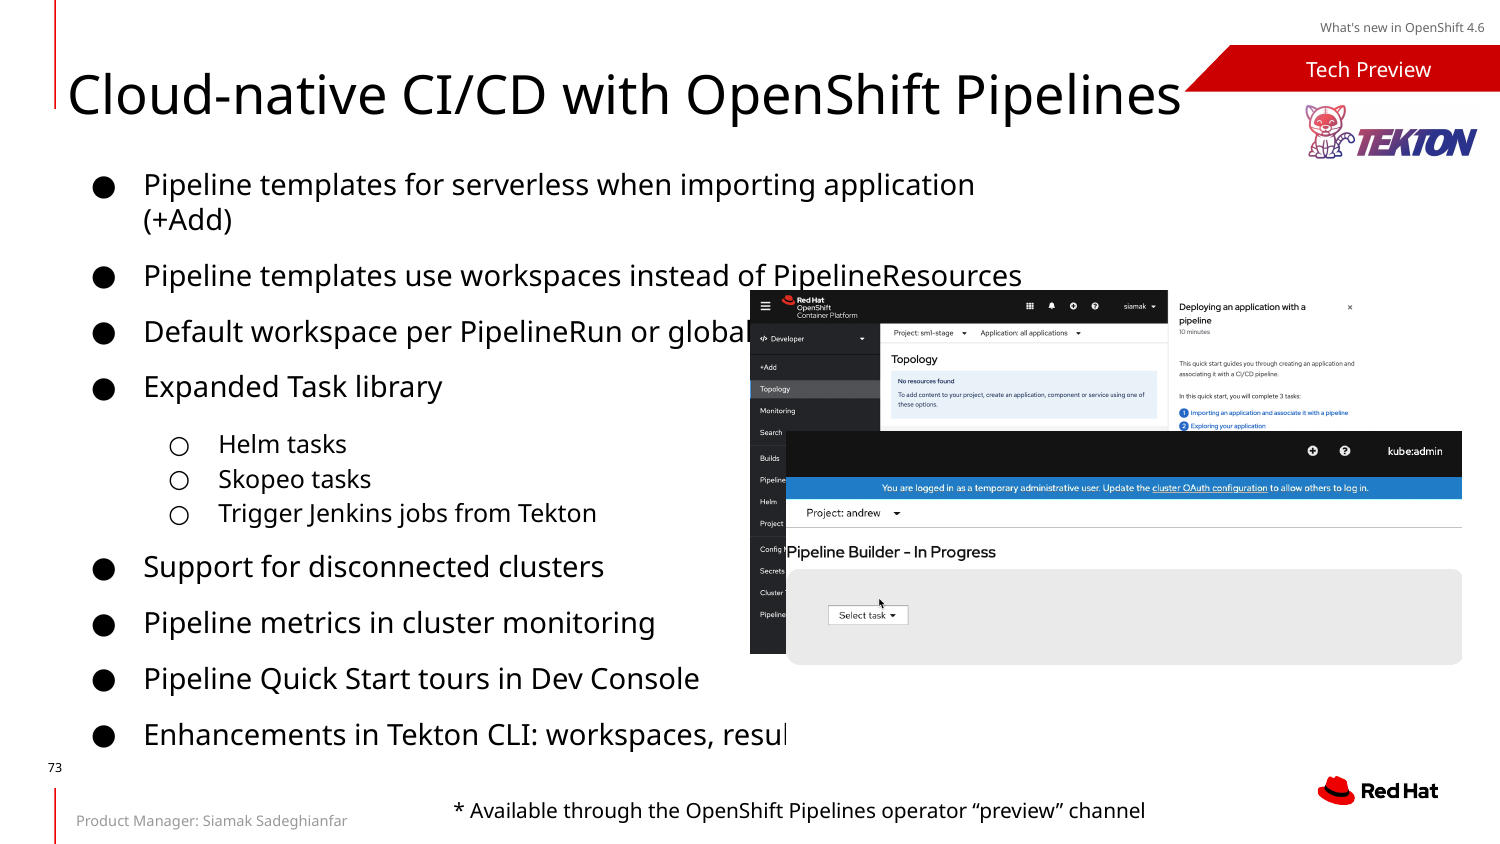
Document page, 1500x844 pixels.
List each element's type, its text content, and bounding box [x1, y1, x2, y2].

picture [1317, 776, 1438, 805]
text_box Product Manager: Siamak Sadeghianfar [61, 796, 438, 837]
text_box Pipeline templates for serverless when importing application (+Add) Pipeline templates use workspaces instead of PipelineResources Default workspace per PipelineRun or globally Expanded Task library Helm tasks Skopeo tasks Trigger Jenkins jobs from Tekton Support for disconnected clusters Pipeline metrics in cluster monitoring Pipeline Quick Start tours in Dev Console Enhancements in Tekton CLI: workspaces, results, ... [53, 151, 1059, 772]
slide_number ‹#› [10, 759, 101, 777]
text_box * Available through the OpenShift Pipelines operator “preview” channel [438, 782, 1326, 840]
title Cloud-native CI/CD with OpenShift Pipelines [66, 41, 1185, 118]
picture [749, 289, 1462, 772]
picture [1301, 103, 1481, 162]
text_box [1184, 44, 1500, 92]
